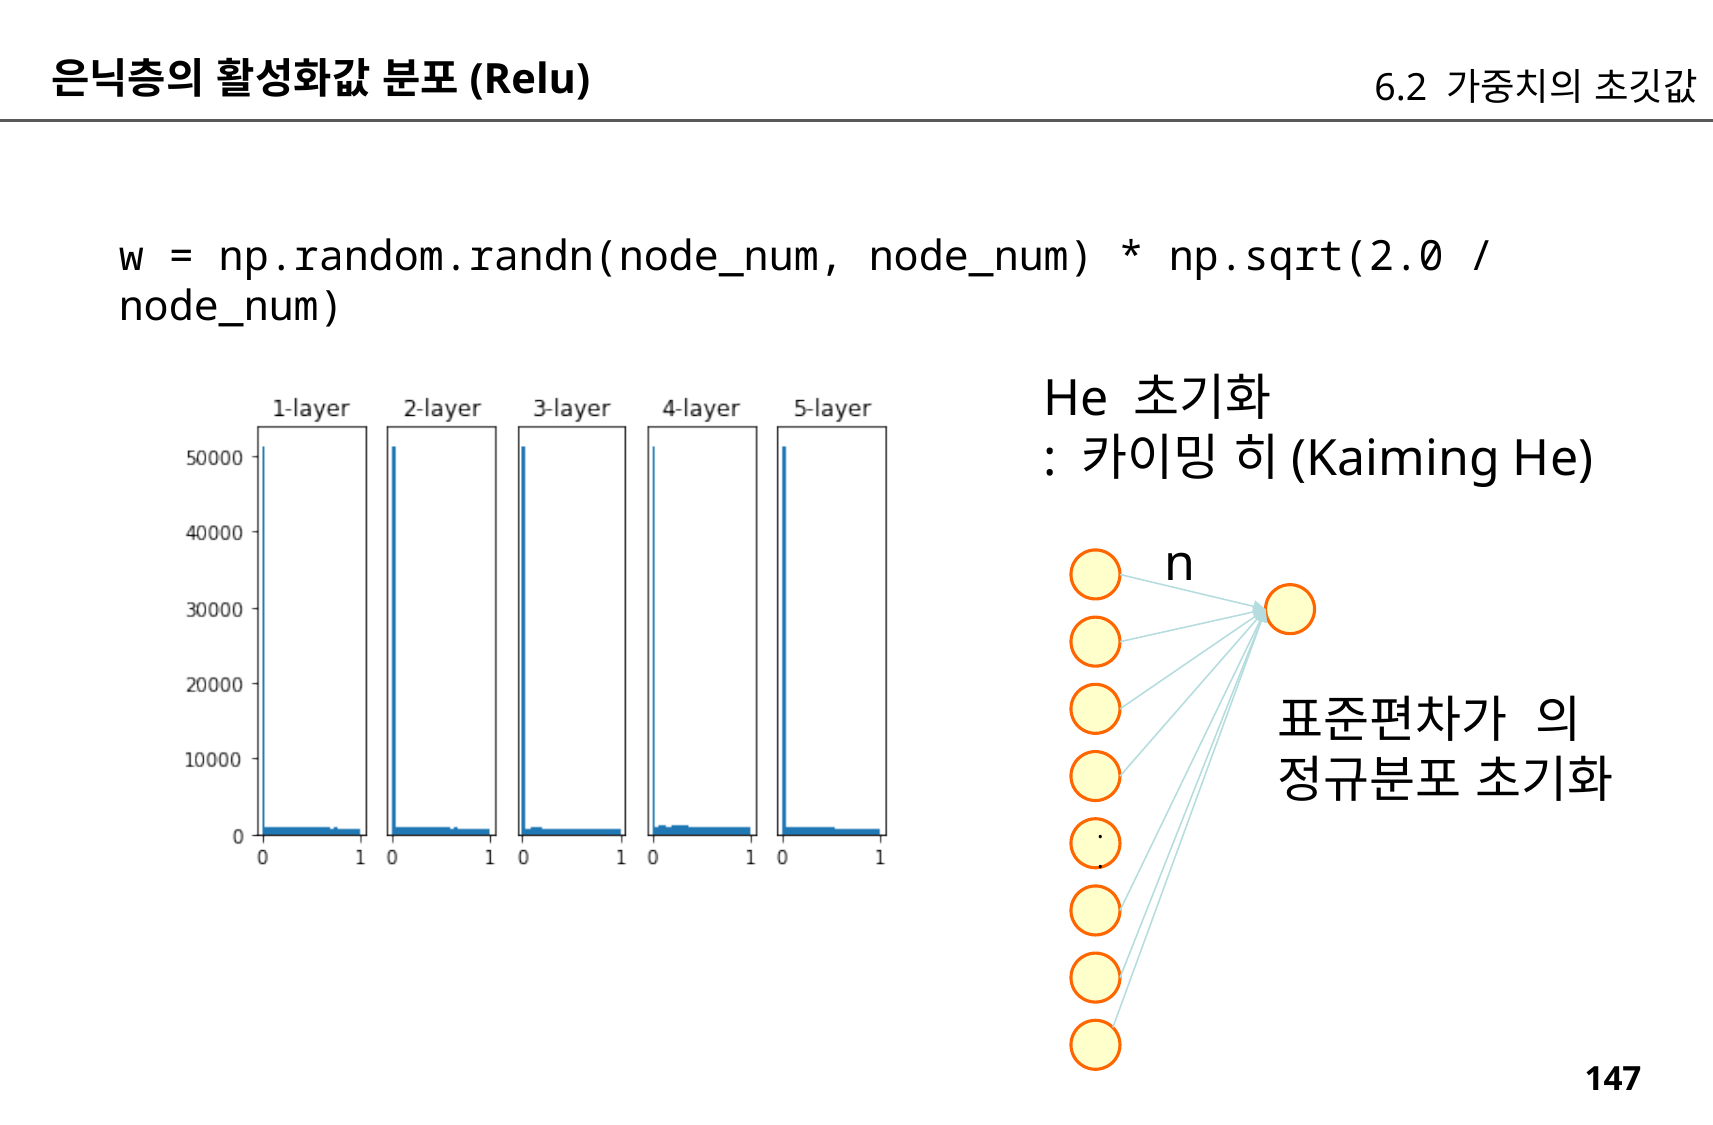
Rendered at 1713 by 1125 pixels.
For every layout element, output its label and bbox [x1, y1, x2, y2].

text_box [11, 13, 803, 105]
picture [171, 385, 899, 881]
text_box [1068, 523, 1317, 1072]
text_box [103, 221, 1605, 336]
text_box [1028, 358, 1609, 493]
text_box [916, 44, 1713, 111]
